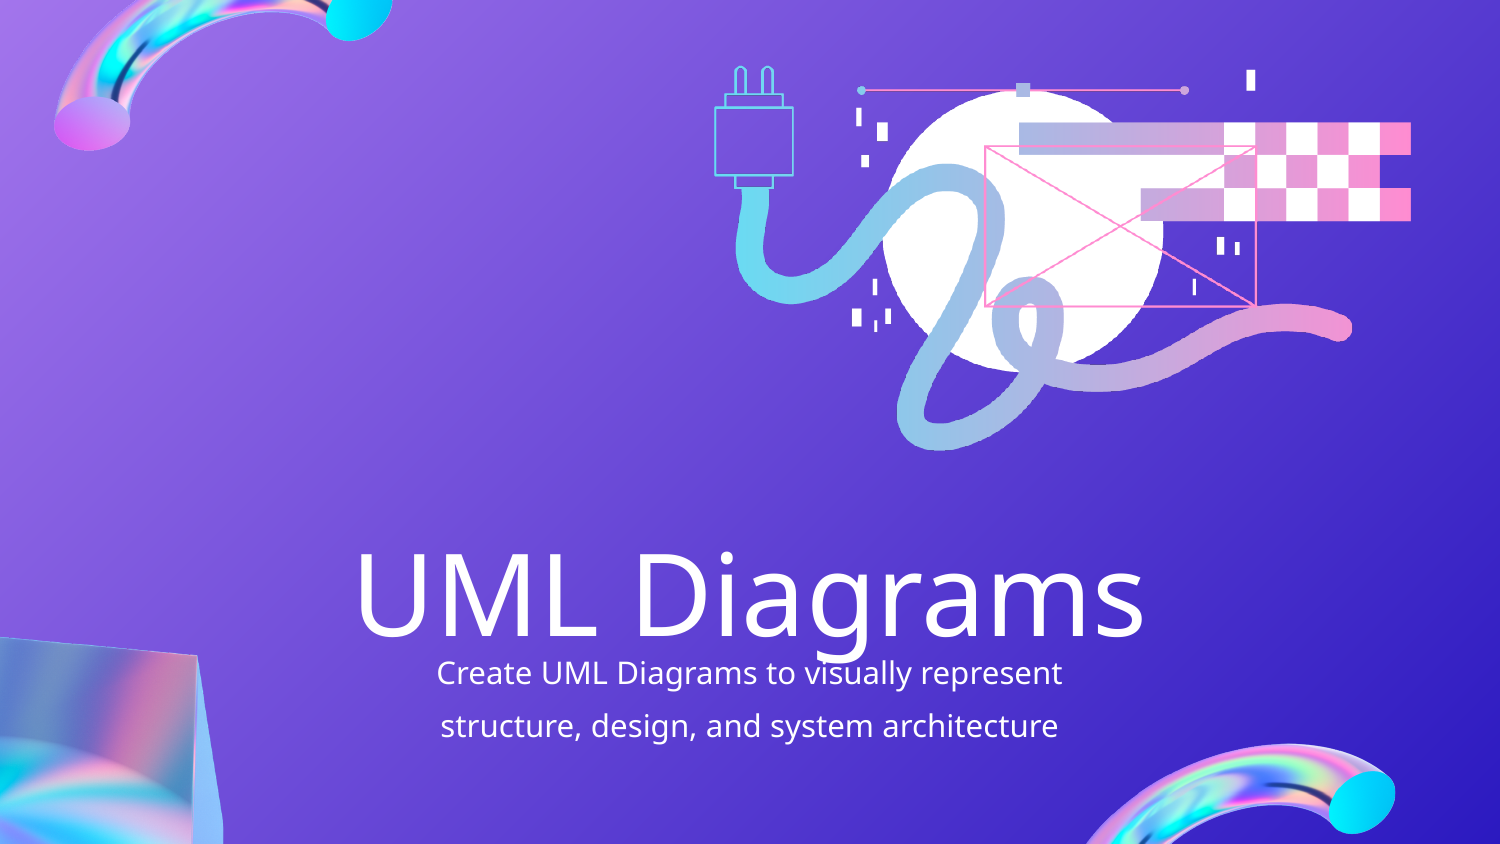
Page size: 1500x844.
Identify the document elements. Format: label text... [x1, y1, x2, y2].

text_box [0, 624, 224, 844]
text_box UML Diagrams [282, 467, 1218, 660]
text_box [53, 0, 393, 151]
text_box Create UML Diagrams to visually represent structure, design, and system architecture [409, 638, 1091, 744]
text_box [1056, 743, 1396, 844]
picture [701, 41, 1411, 460]
